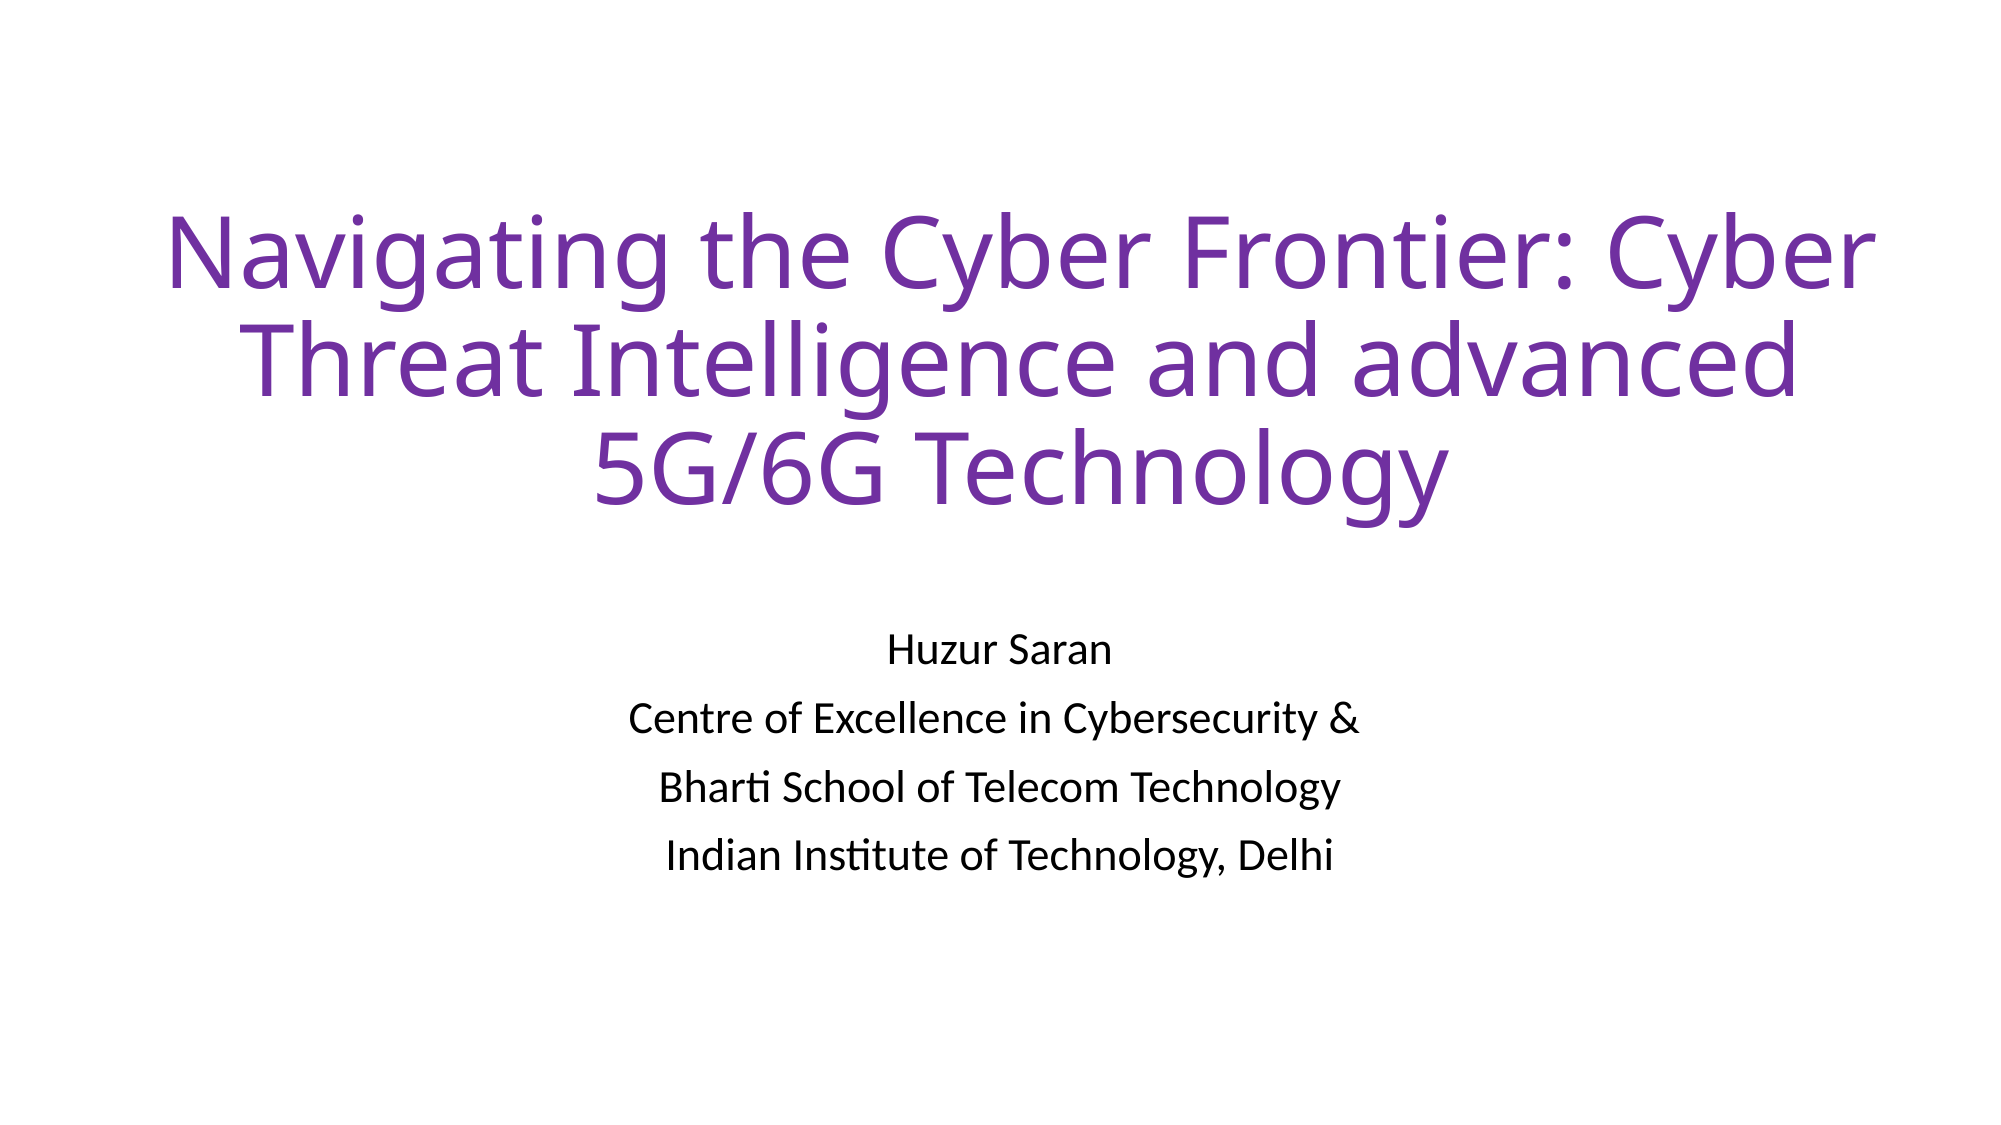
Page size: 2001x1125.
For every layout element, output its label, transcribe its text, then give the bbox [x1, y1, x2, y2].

title Navigating the Cyber Frontier: Cyber Threat Intelligence and advanced 5G/6G Technology [137, 72, 1905, 534]
subtitle Huzur Saran Centre of Excellence in Cybersecurity & Bharti School of Telecom Technology Indian Institute of Technology, Delhi [249, 617, 1750, 889]
